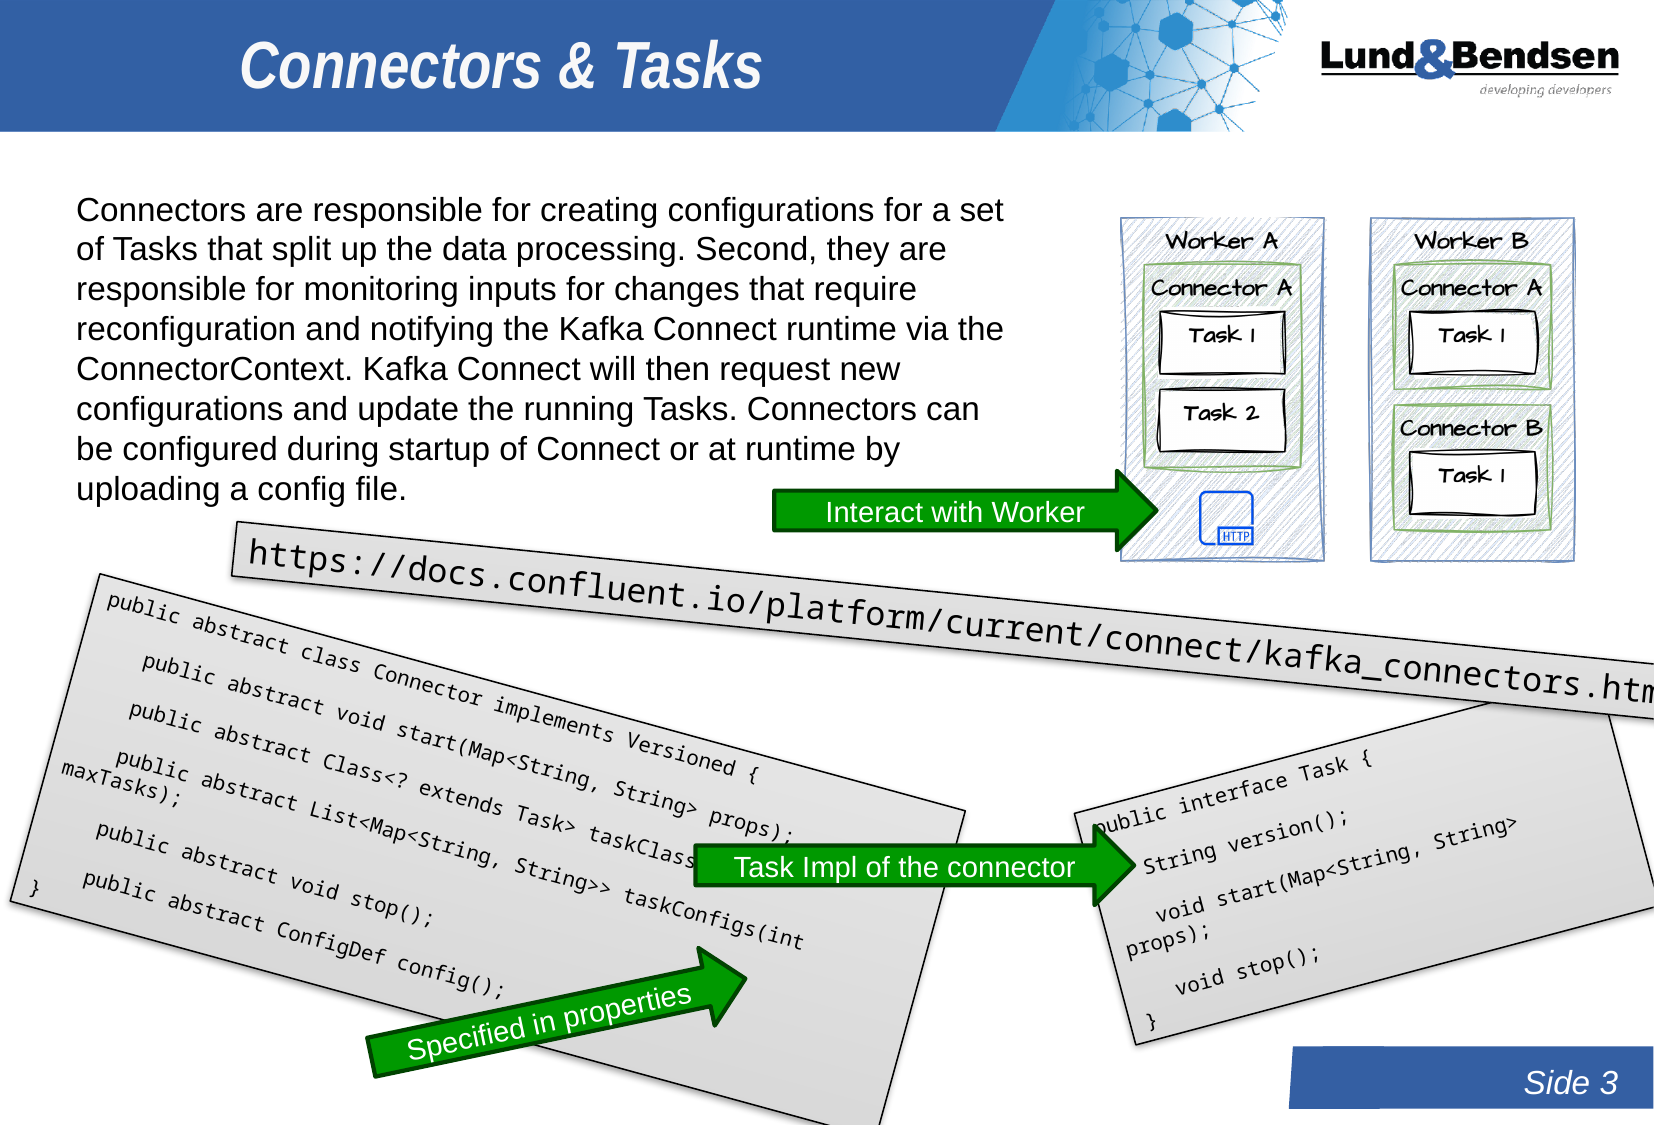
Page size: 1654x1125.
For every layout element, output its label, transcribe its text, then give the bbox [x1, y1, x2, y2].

list Connectors are responsible for creating configurations for a set of Tasks that split up the data processing. Second, they are responsible for monitoring inputs for changes that require reconfiguration and notifying the Kafka Connect runtime via the ConnectorContext. Kafka Connect will then request new configurations and update the running Tasks. Connectors can be configured during startup of Connect or at runtime by uploading a config file. [59, 172, 1042, 633]
text_box https://docs.confluent.io/platform/current/connect/kafka_connectors.html [230, 520, 1654, 720]
text_box Interact with Worker [772, 470, 1115, 551]
picture [0, 0, 1650, 132]
text_box Task Impl of the connector [693, 823, 1137, 908]
text_box Specified in properties [365, 946, 748, 1079]
text_box public abstract class Connector implements Versioned { public abstract void start(Map<String, String> props); public abstract Class<? extends Task> taskClass(); public abstract List<Map<String, String>> taskConfigs(int maxTasks); public abstract void stop(); public abstract ConfigDef config(); } [9, 573, 967, 1125]
picture [1120, 216, 1576, 563]
title Connectors & Tasks [0, 0, 1004, 126]
text_box public interface Task { String version(); void start(Map<String, String> props); void stop(); } [1073, 709, 1654, 1046]
